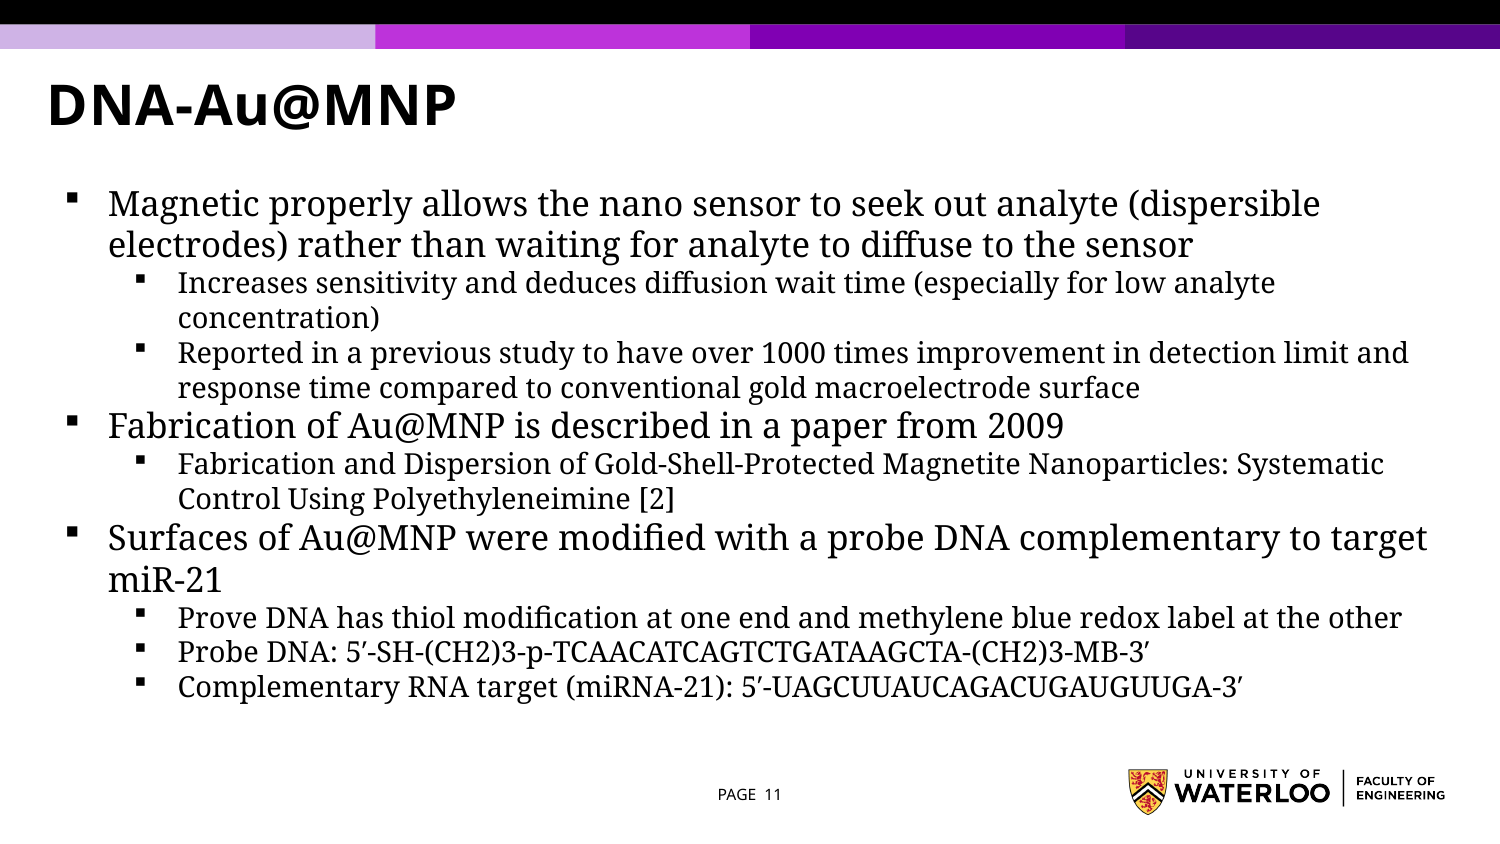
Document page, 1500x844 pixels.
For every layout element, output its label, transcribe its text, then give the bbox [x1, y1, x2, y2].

picture [1085, 736, 1487, 844]
slide_number PAGE 11 [687, 779, 813, 811]
title DNA-Au@MNP [31, 53, 1456, 164]
list Magnetic properly allows the nano sensor to seek out analyte (dispersible electrodes) rather than waiting for analyte to diffuse to the sensor Increases sensitivity and deduces diffusion wait time (especially for low analyte concentration) Reported in a previous study to have over 1000 times improvement in detection limit and response time compared to conventional gold macroelectrode surface Fabrication of Au@MNP is described in a paper from 2009 Fabrication and Dispersion of Gold-Shell-Protected Magnetite Nanoparticles: Systematic Control Using Polyethyleneimine [2] Surfaces of Au@MNP were modified with a probe DNA complementary to target miR-21 Prove DNA has thiol modification at one end and methylene blue redox label at the other Probe DNA: 5′-SH-(CH2)3-p-TCAACATCAGTCTGATAAGCTA-(CH2)3-MB-3′ Complementary RNA target (miRNA-21): 5′-UAGCUUAUCAGACUGAUGUUGA-3′ [31, 173, 1456, 740]
